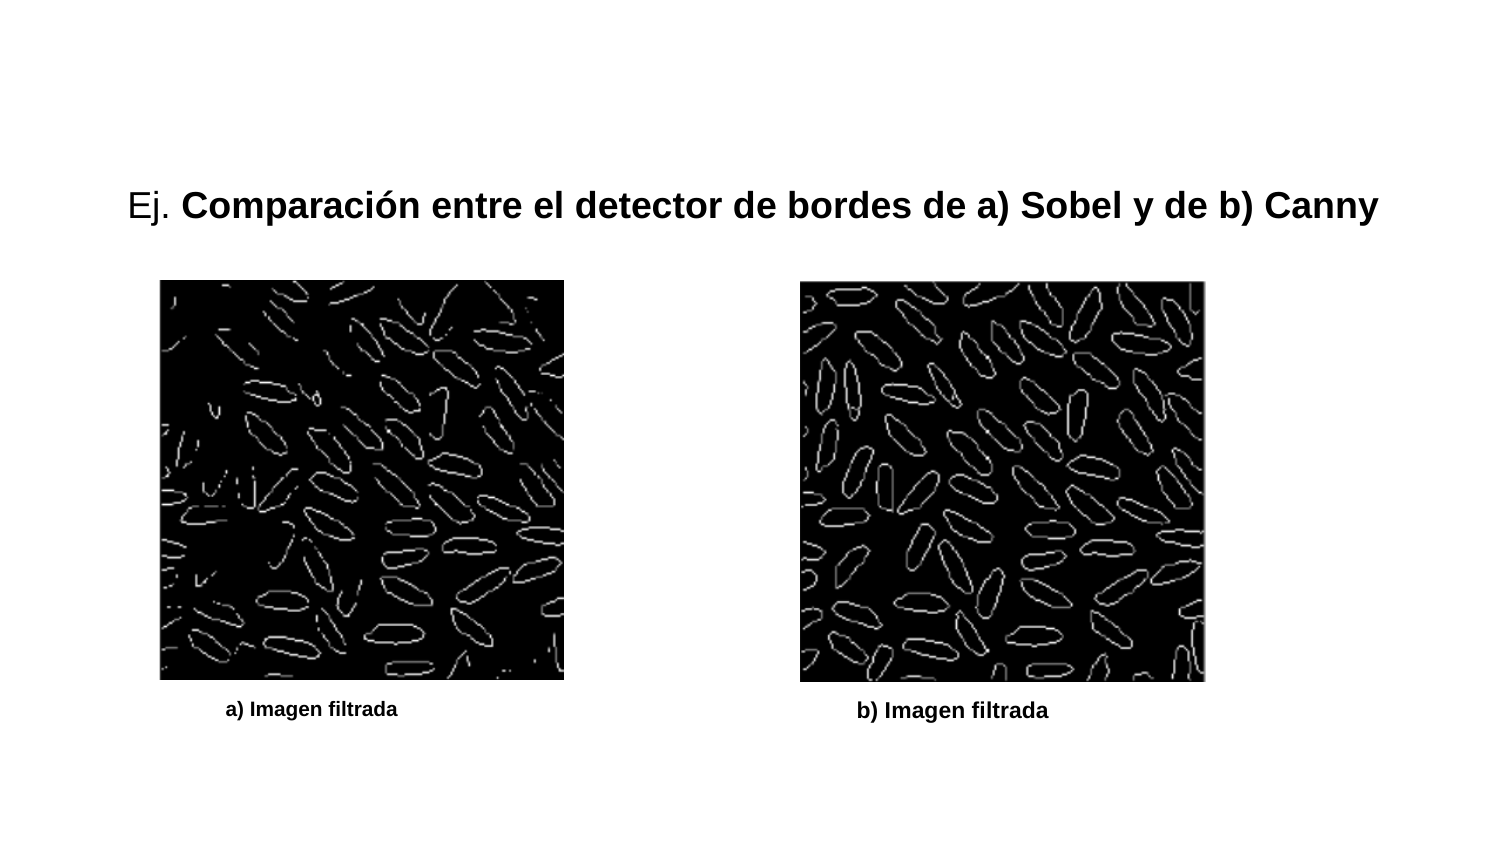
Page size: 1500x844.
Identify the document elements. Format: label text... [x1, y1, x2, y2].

picture [799, 279, 1206, 683]
text_box a) Imagen filtrada [210, 688, 555, 733]
text_box b) Imagen filtrada [841, 691, 1188, 734]
text_box Ej. Comparación entre el detector de bordes de a) Sobel y de b) Canny [112, 173, 1397, 254]
picture [159, 279, 564, 680]
